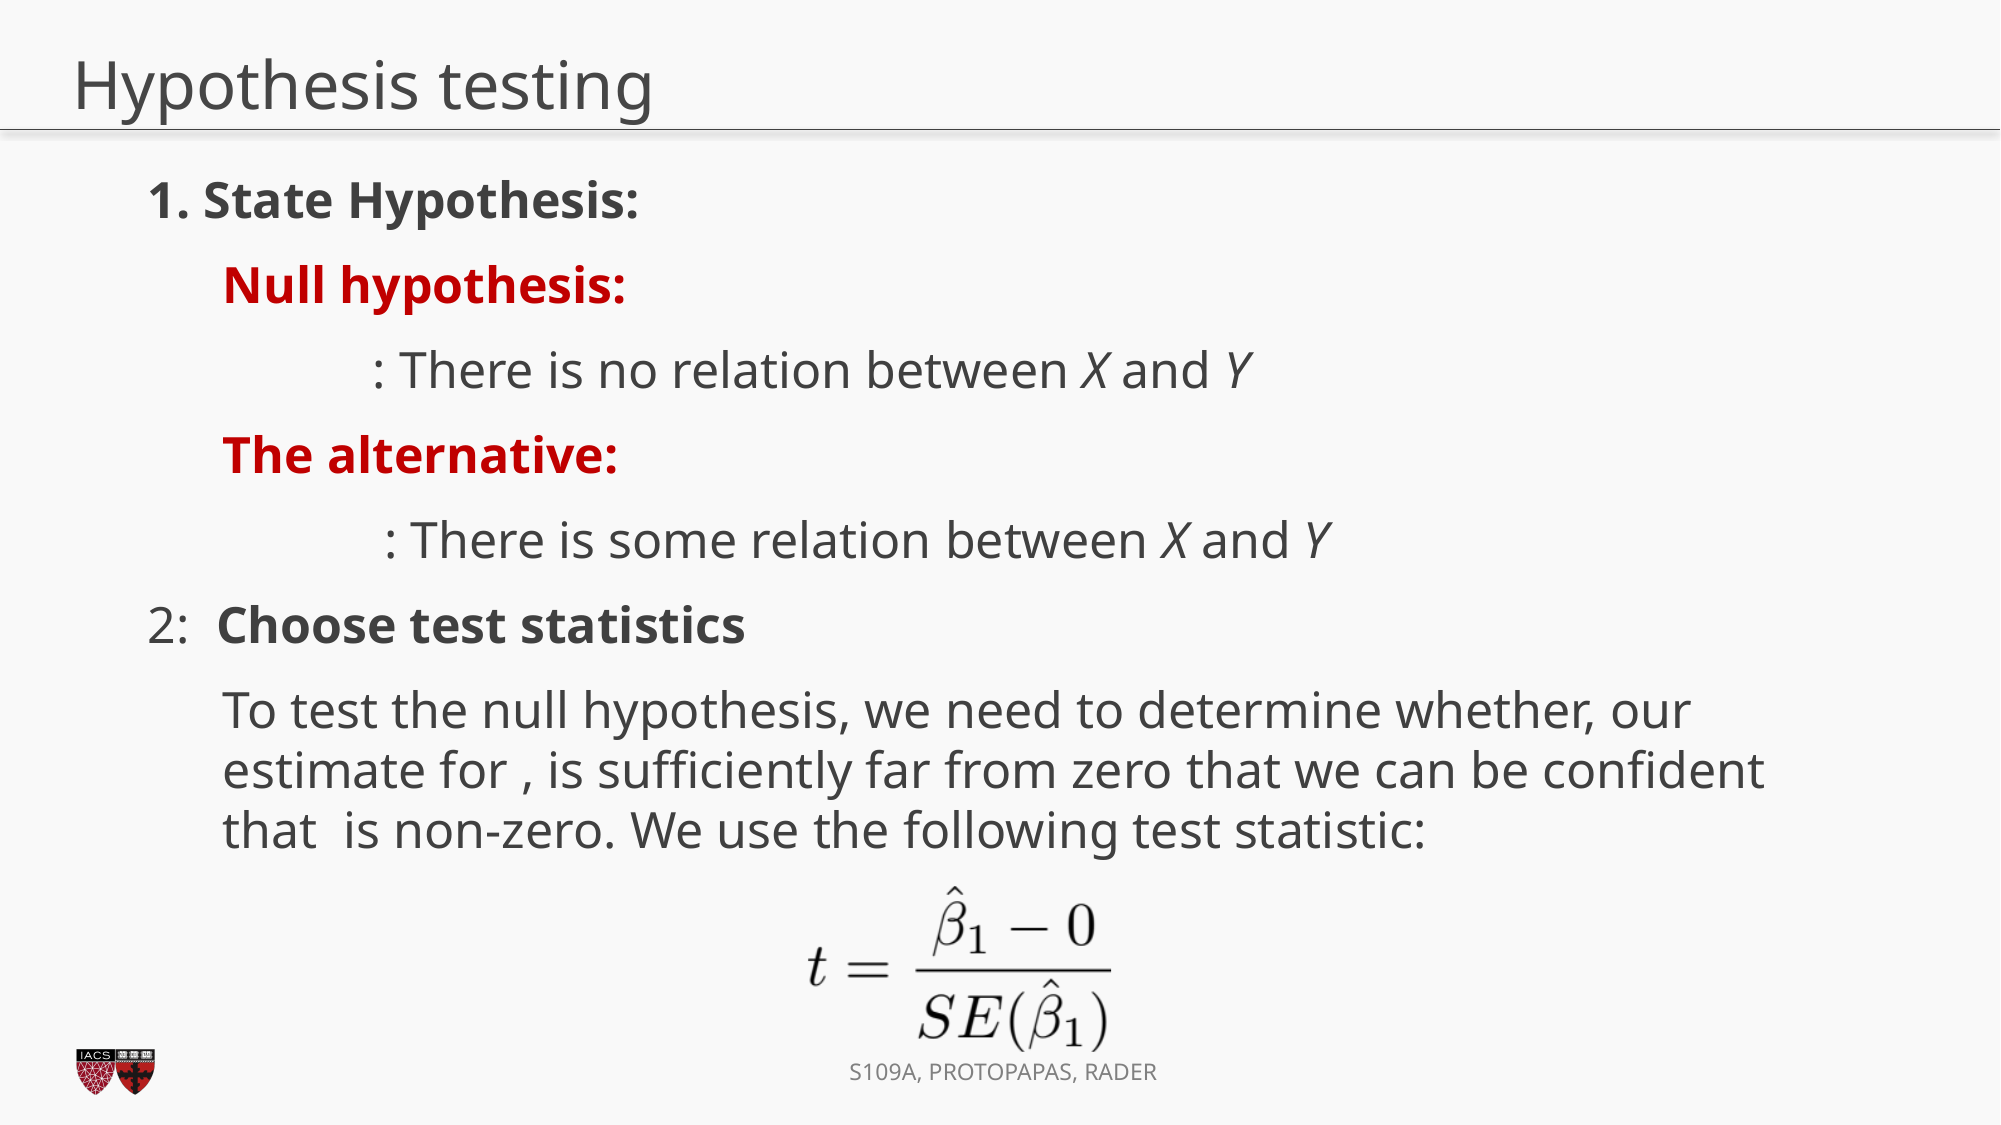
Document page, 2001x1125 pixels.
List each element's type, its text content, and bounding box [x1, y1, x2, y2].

picture [75, 1049, 155, 1095]
picture [807, 886, 1112, 1052]
title Hypothesis testing [57, 35, 1943, 162]
